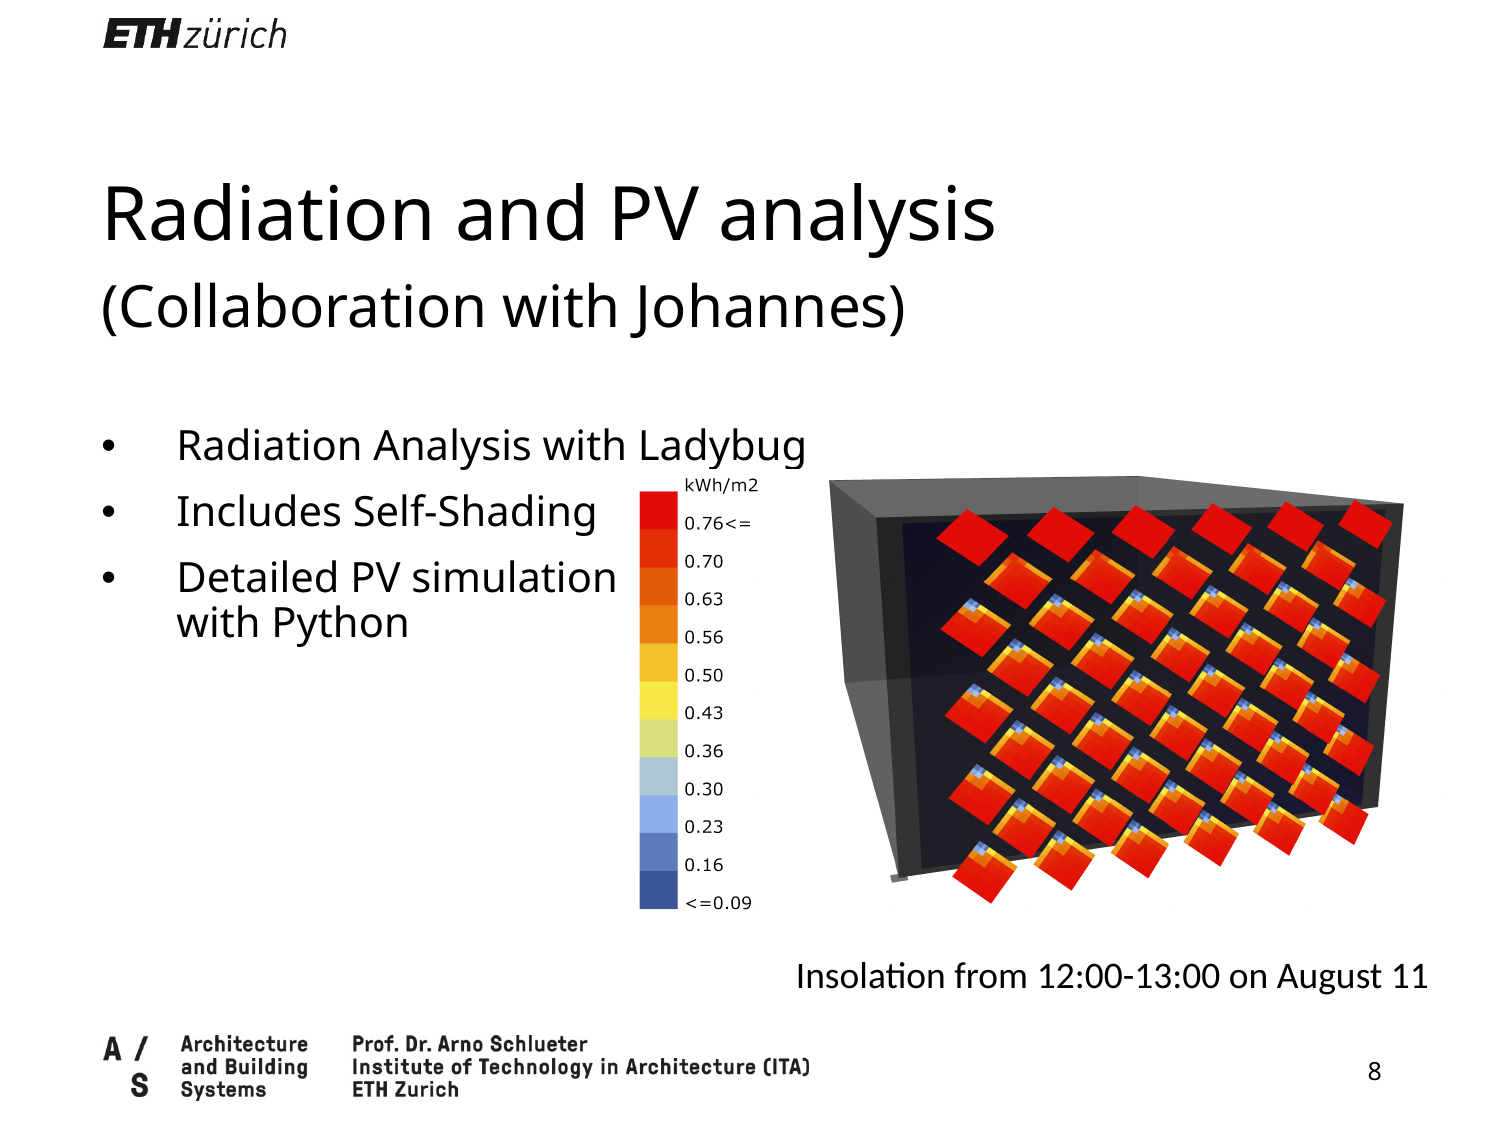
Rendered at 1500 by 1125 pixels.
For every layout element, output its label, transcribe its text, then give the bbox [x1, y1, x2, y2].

picture [103, 18, 286, 48]
picture [103, 1035, 809, 1101]
picture [622, 469, 1442, 910]
text_box Radiation Analysis with Ladybug Includes Self-Shading Detailed PV simulation with Python [86, 260, 1371, 935]
text_box Insolation from 12:00-13:00 on August 11 [781, 943, 1500, 1004]
slide_number 8 [1059, 1042, 1397, 1103]
subtitle Radiation and PV analysis (Collaboration with Johannes) [86, 168, 1371, 260]
